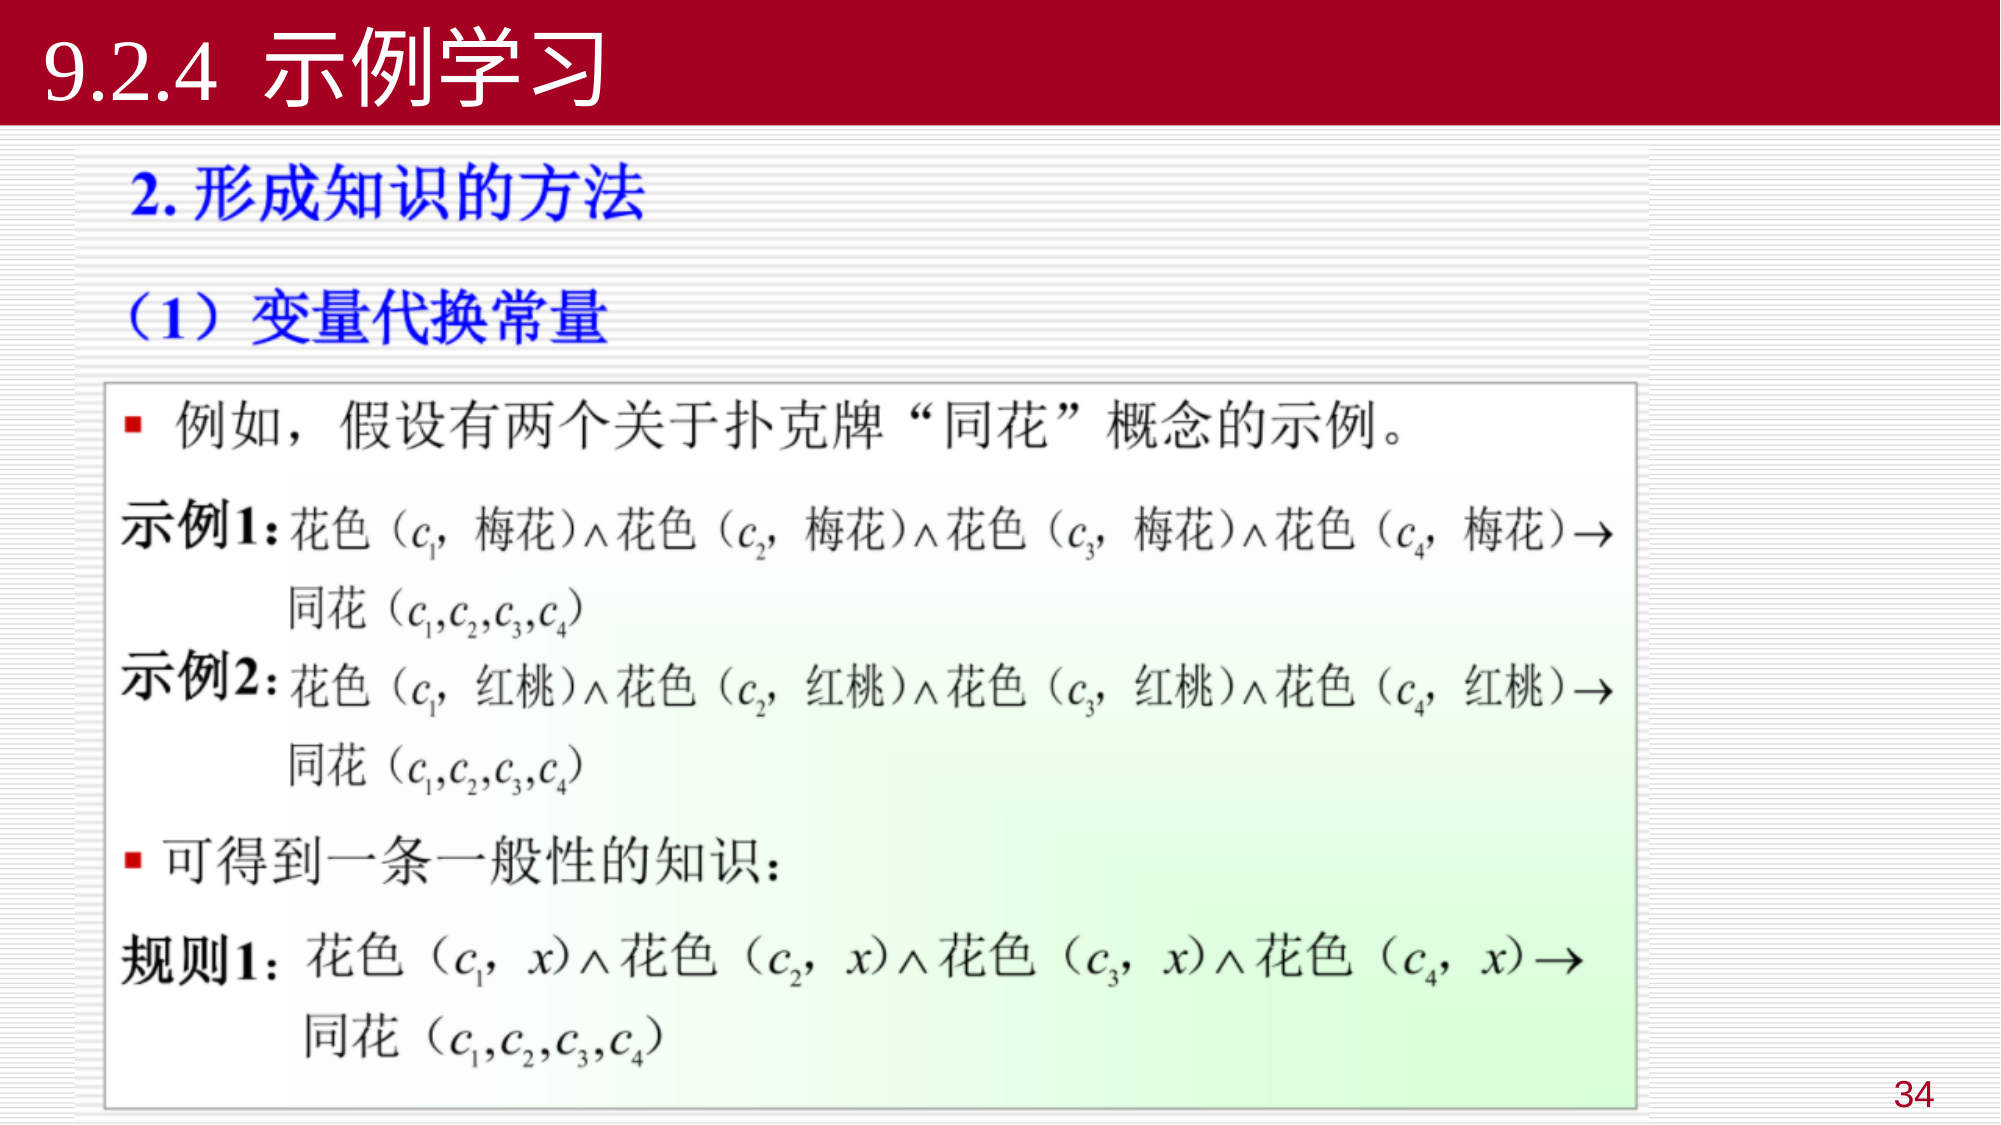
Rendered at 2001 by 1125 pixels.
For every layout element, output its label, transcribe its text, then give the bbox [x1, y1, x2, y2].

text_box 9.2.4 示例学习 [0, 0, 2000, 126]
slide_number 34 [1649, 1062, 1950, 1122]
picture [0, 0, 2001, 1125]
